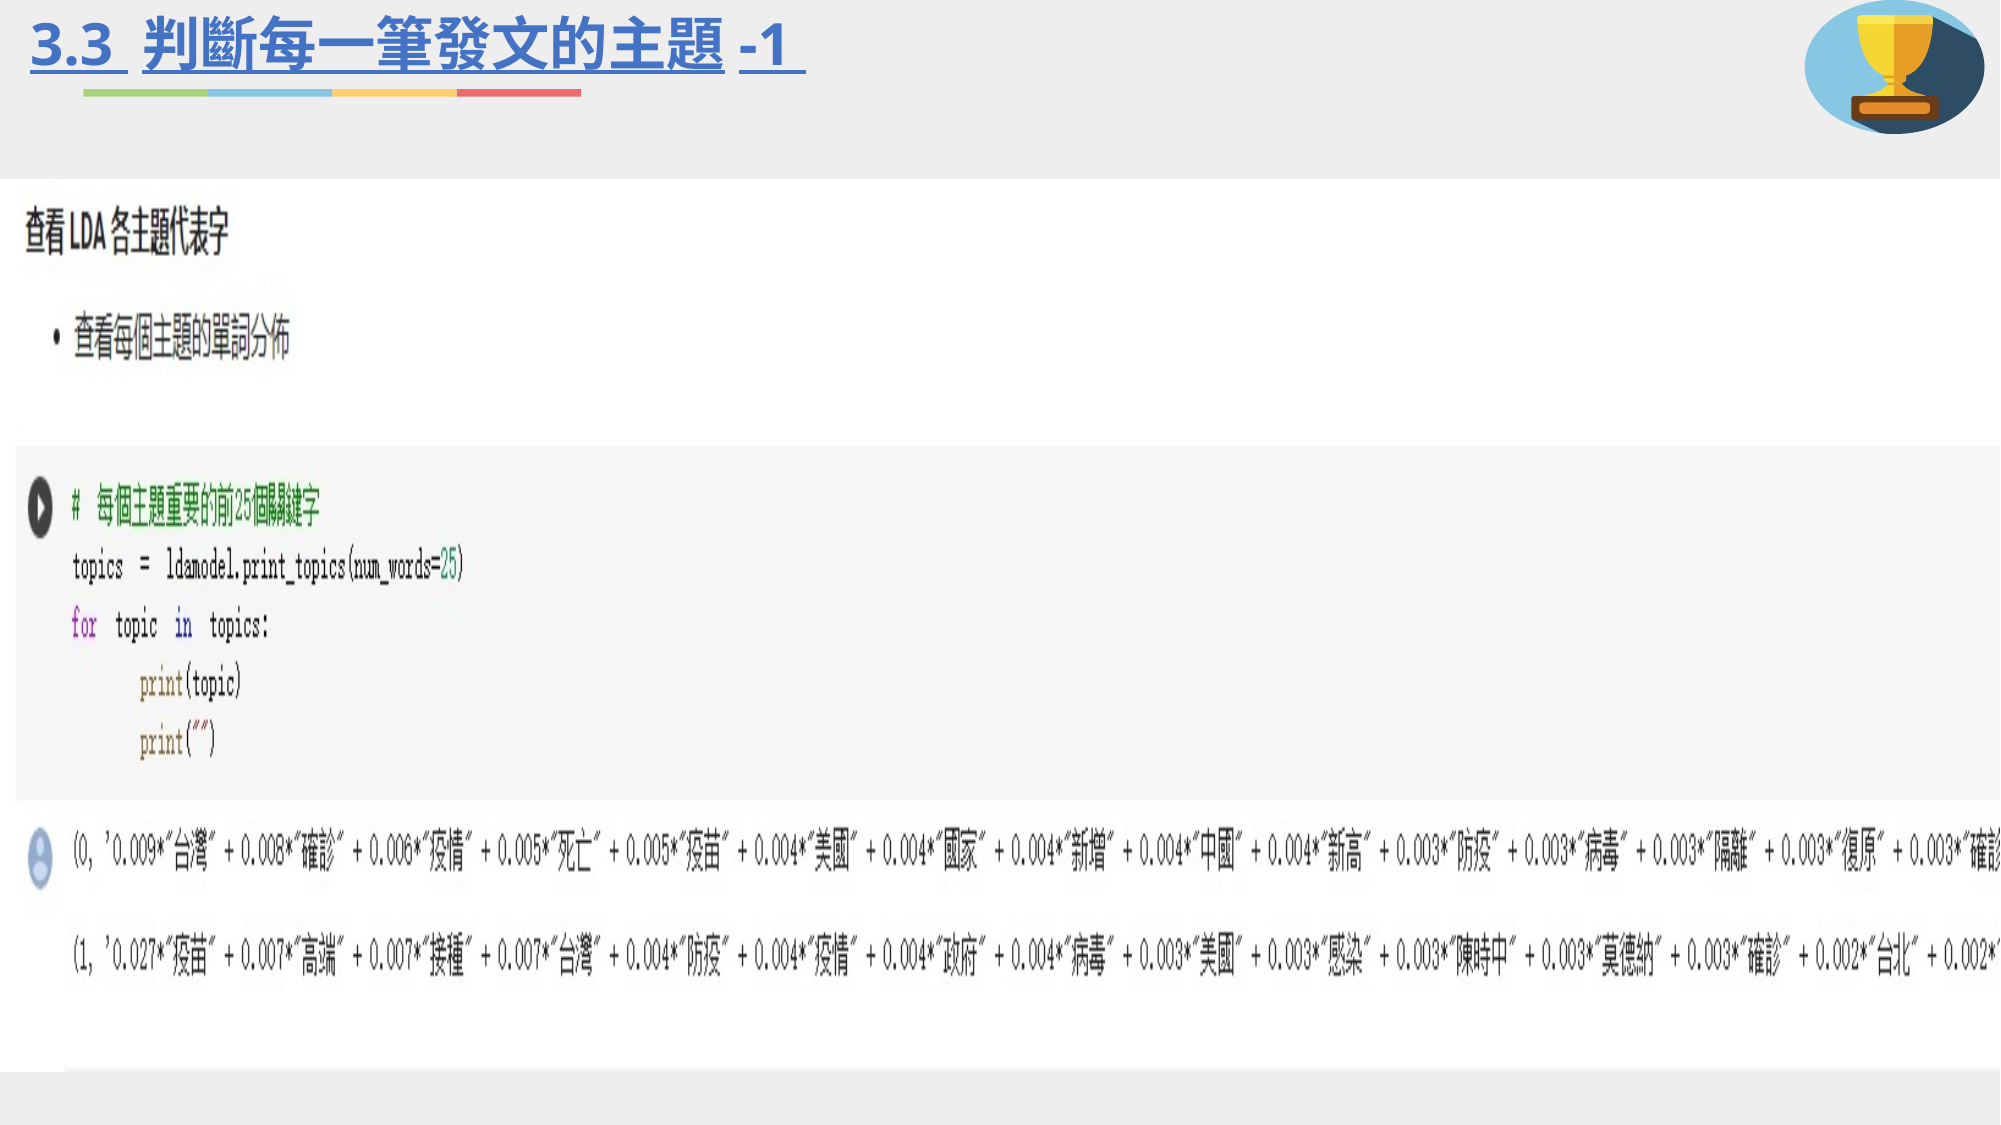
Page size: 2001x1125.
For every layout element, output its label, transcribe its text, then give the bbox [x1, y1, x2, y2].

text_box 3.3 判斷每一筆發文的主題-1 [15, 0, 991, 85]
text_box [1804, 0, 1985, 135]
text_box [83, 89, 582, 97]
picture [0, 179, 2000, 1073]
